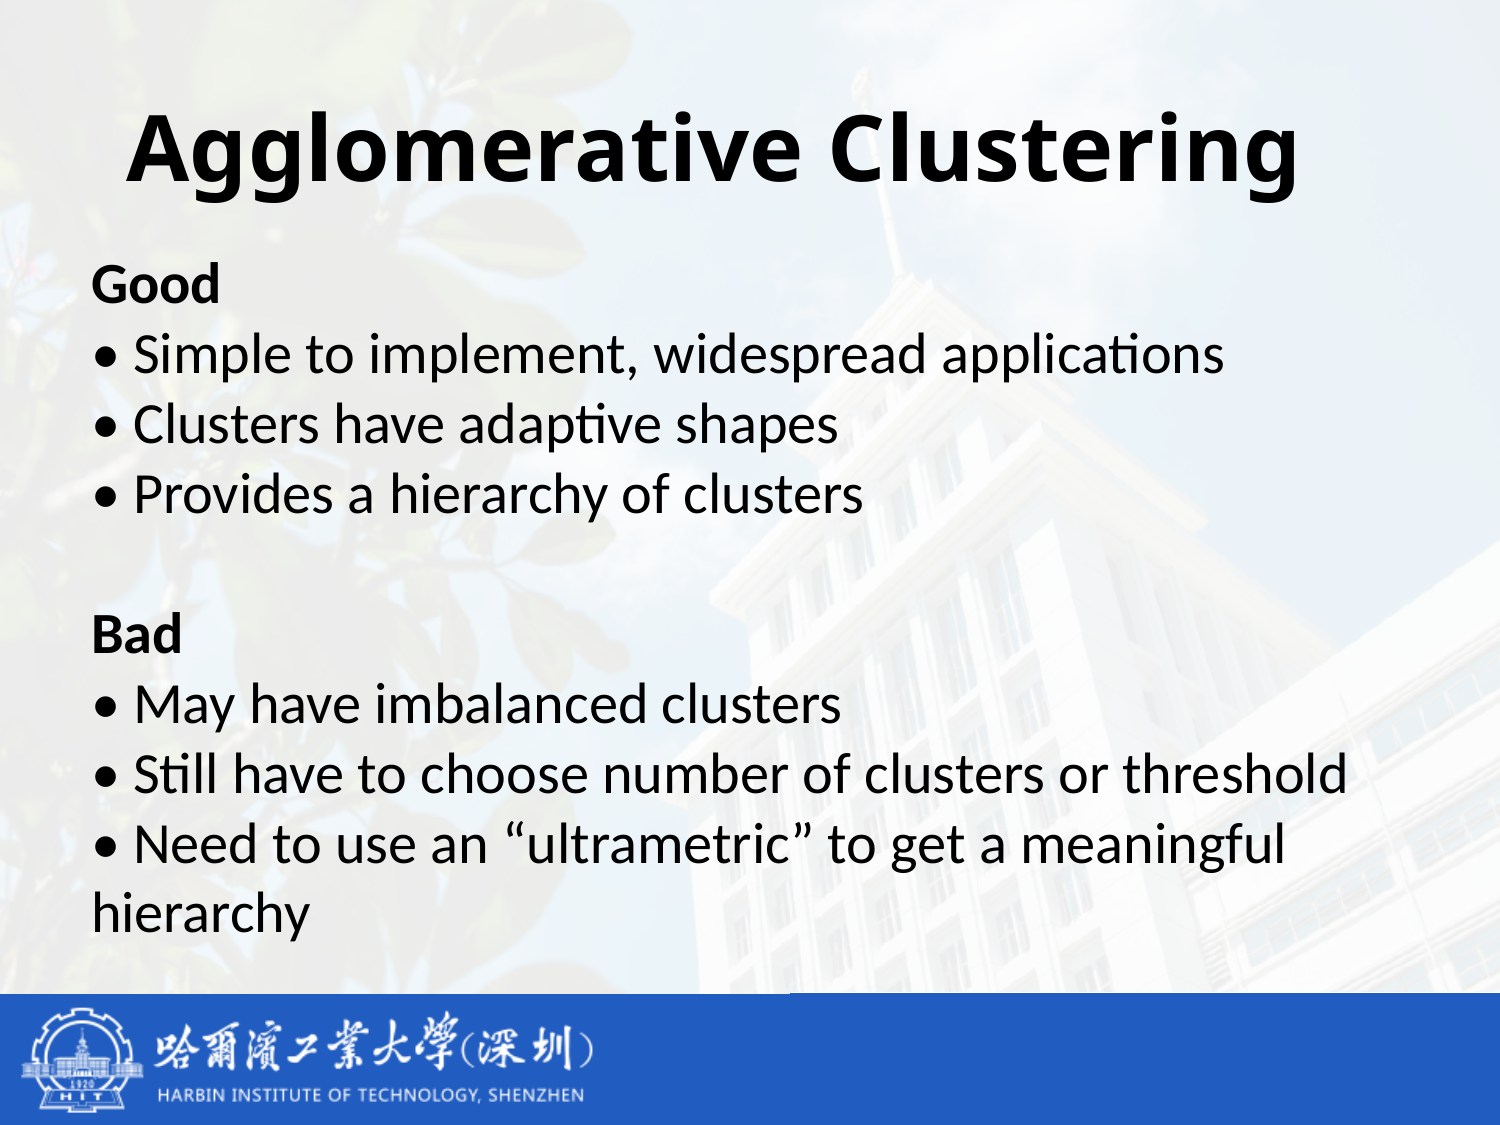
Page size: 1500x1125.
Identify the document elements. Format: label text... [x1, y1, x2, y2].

text_box Agglomerative Clustering [76, 82, 1354, 207]
text_box Good • Simple to implement, widespread applications • Clusters have adaptive shapes • Provides a hierarchy of clusters Bad • May have imbalanced clusters • Still have to choose number of clusters or threshold • Need to use an “ultrametric” to get a meaningful hierarchy [76, 237, 1500, 952]
picture [0, 992, 1500, 1125]
